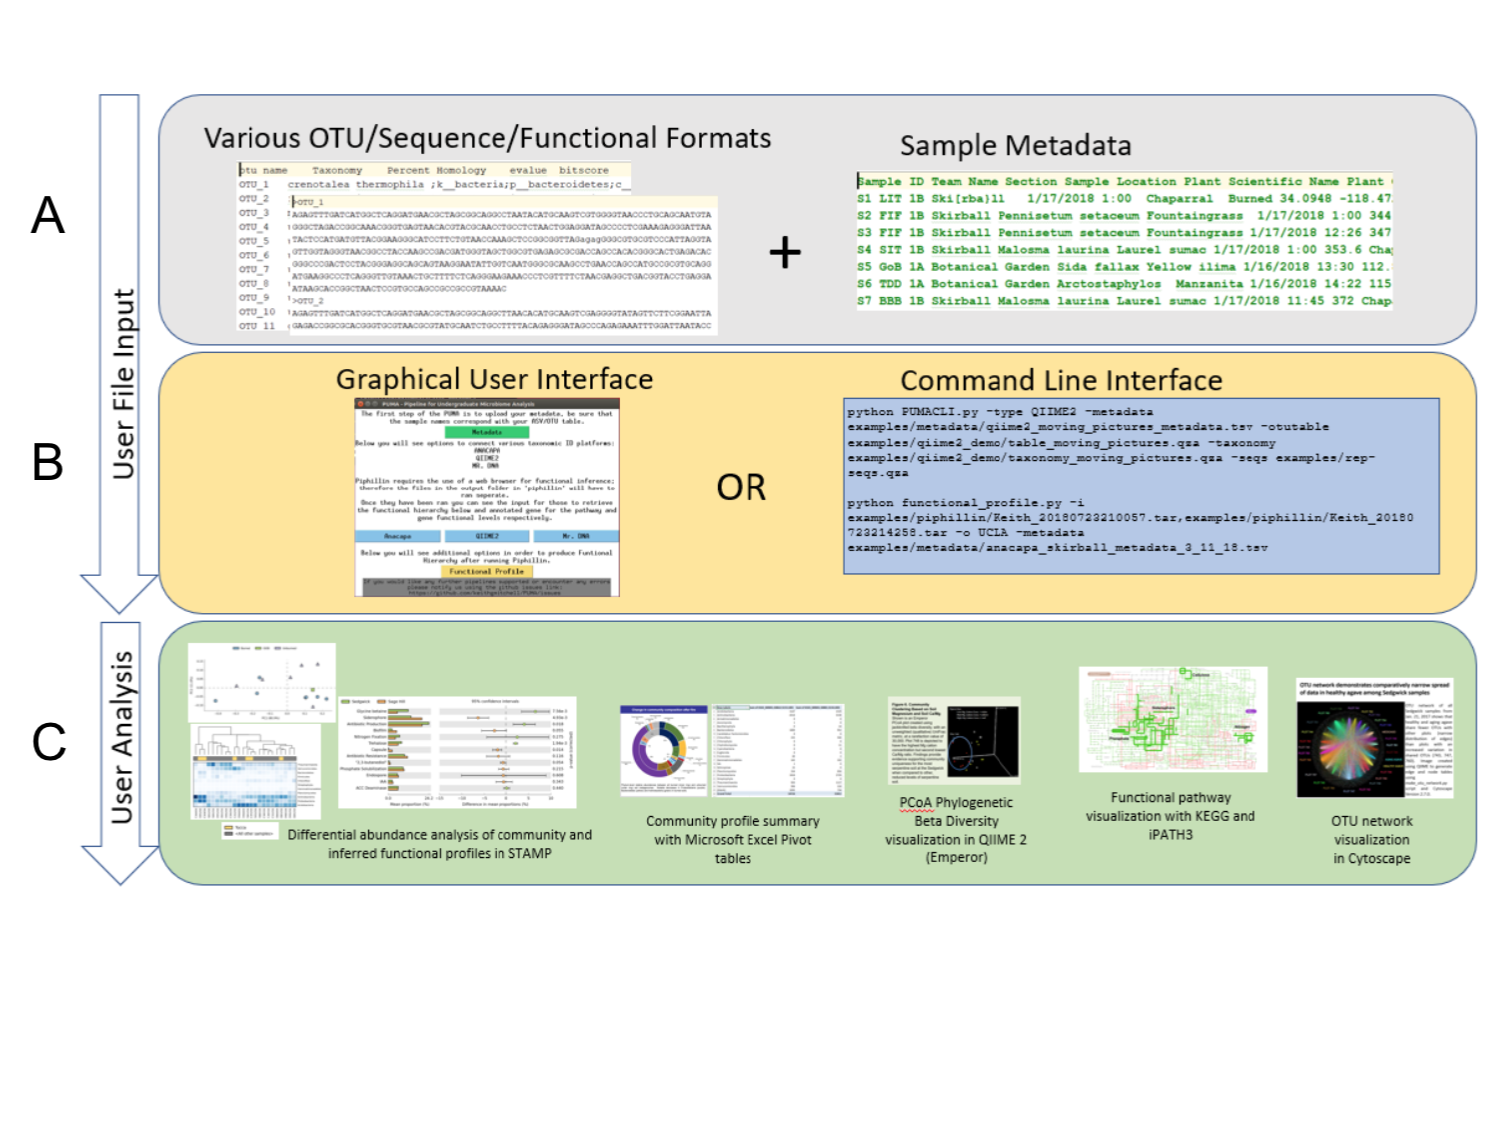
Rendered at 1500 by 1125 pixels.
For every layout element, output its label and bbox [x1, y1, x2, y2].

picture [0, 71, 1500, 907]
